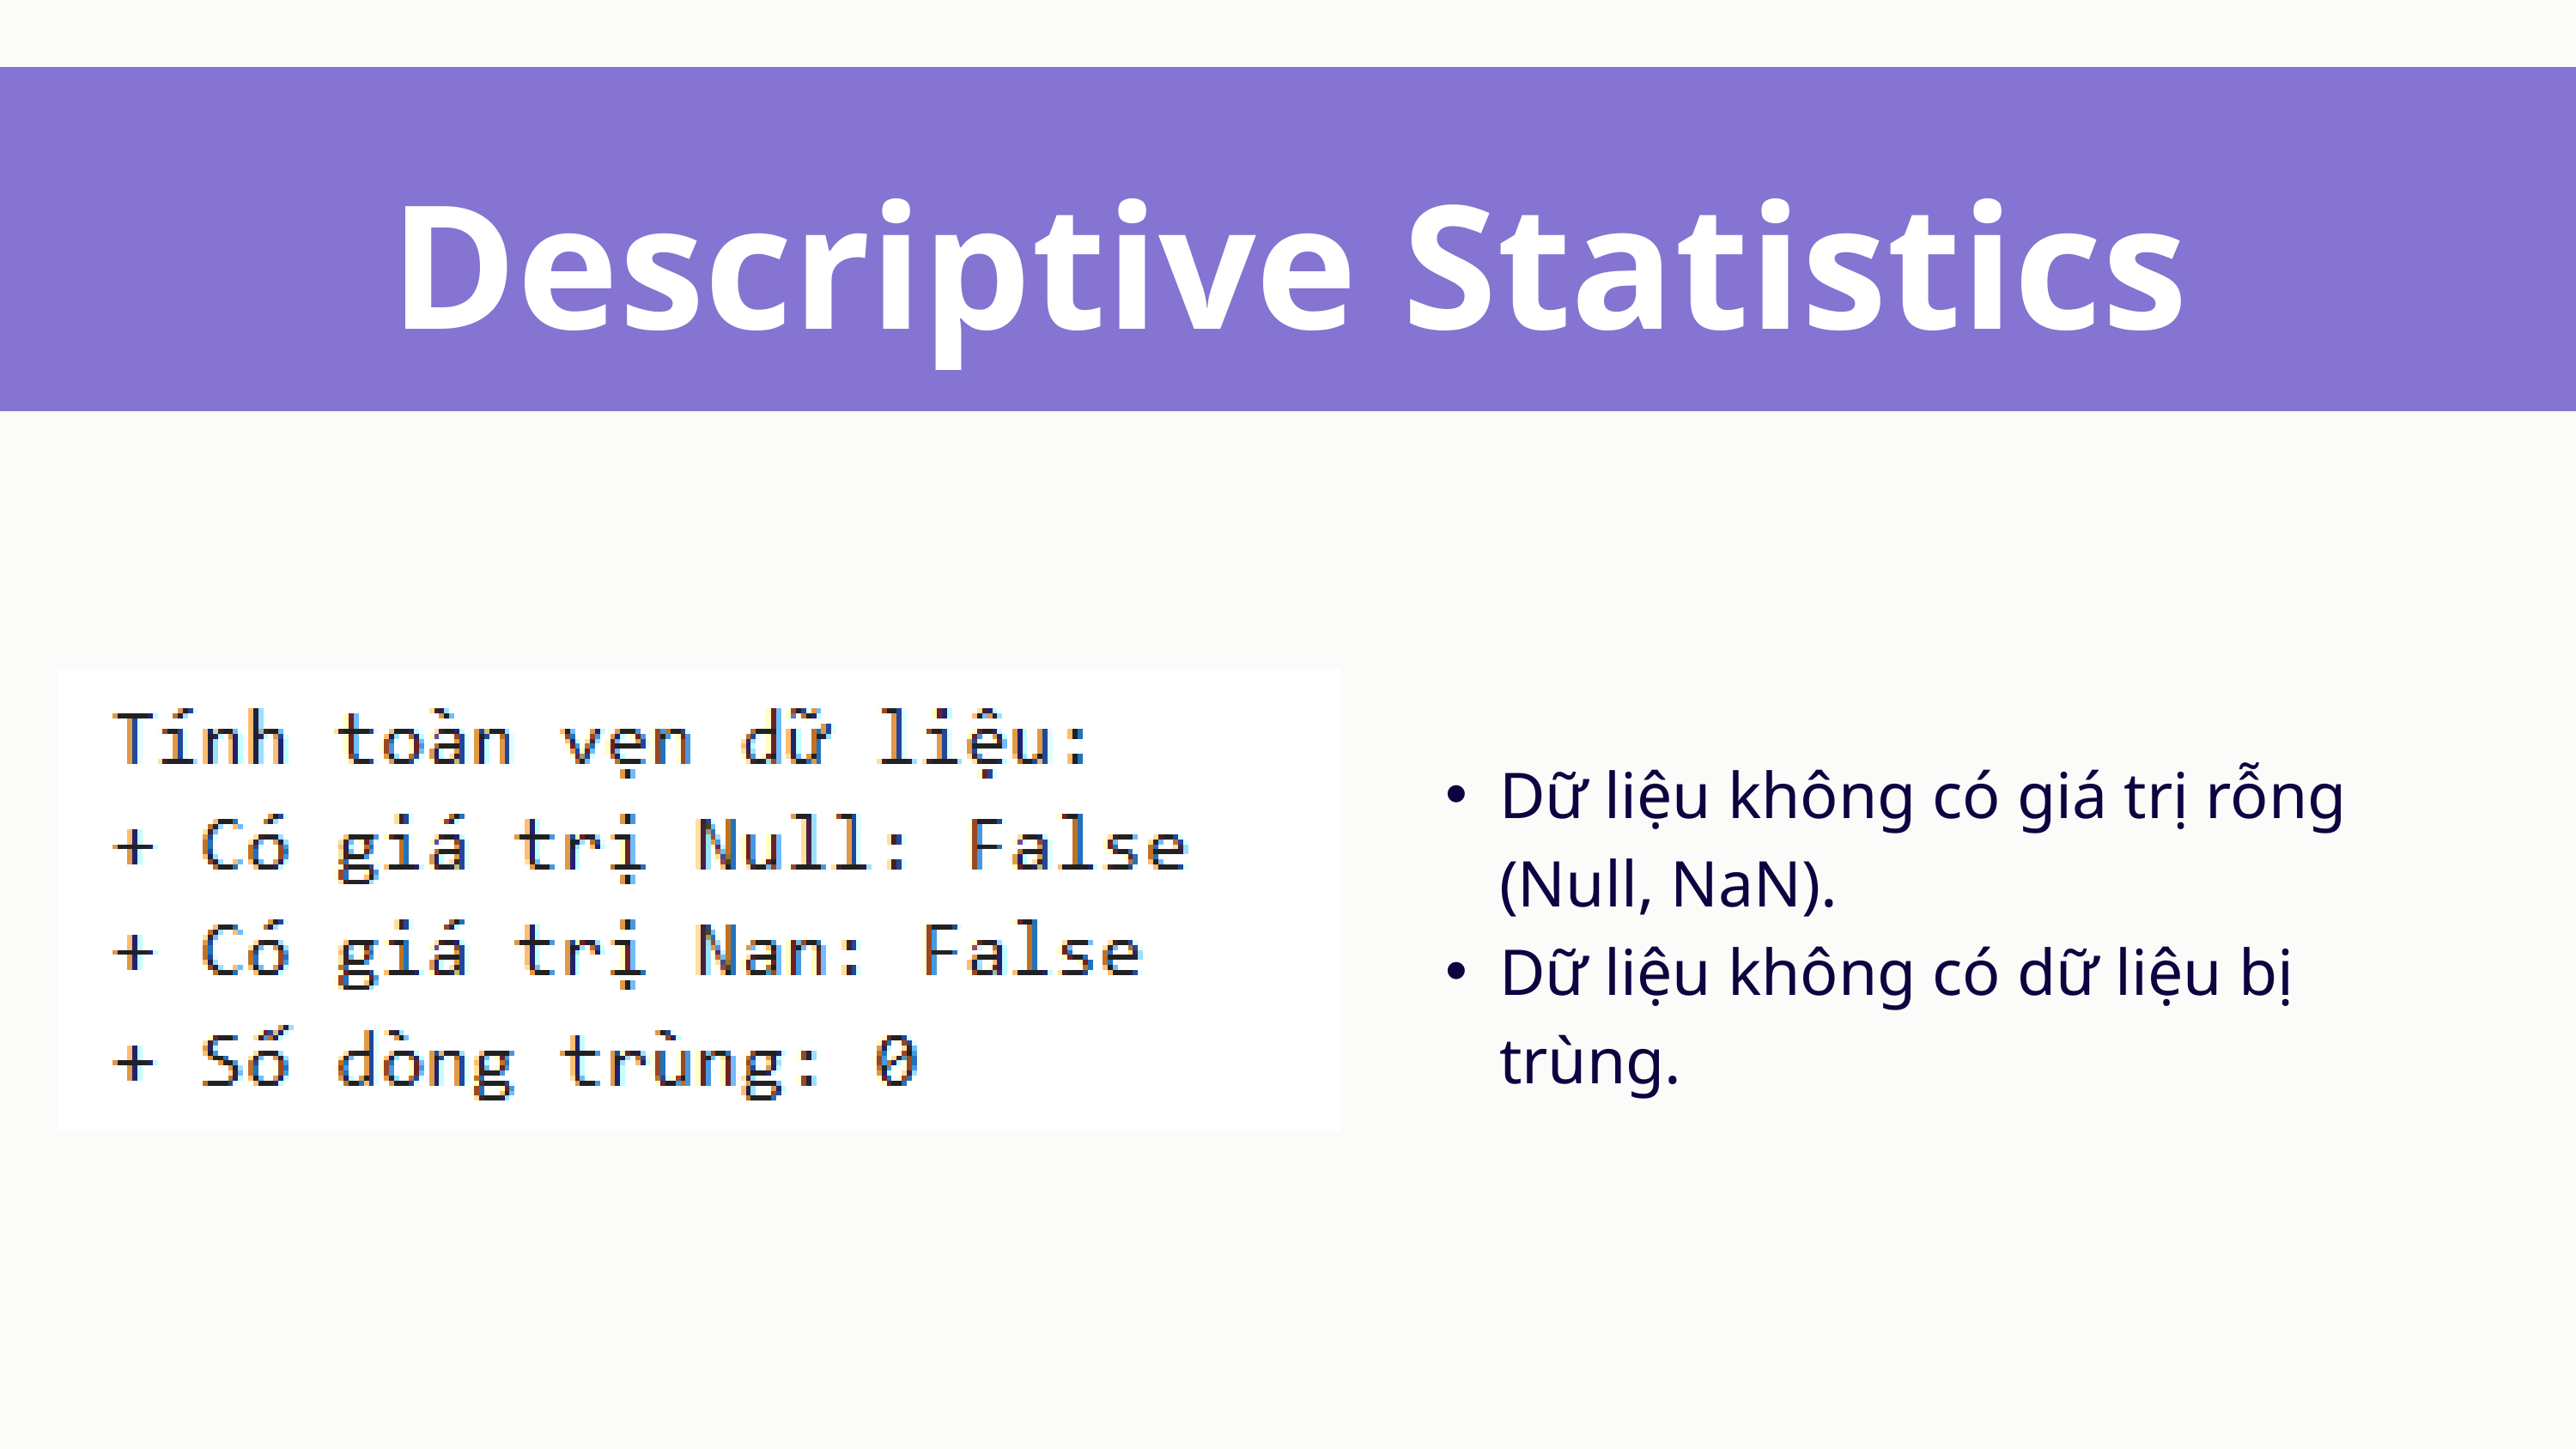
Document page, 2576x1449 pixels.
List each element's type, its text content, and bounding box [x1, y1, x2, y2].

text_box [58, 669, 1340, 1131]
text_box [0, 66, 2576, 590]
text_box Dữ liệu không có giá trị rỗng (Null, NaN). Dữ liệu không có dữ liệu bị trùng. [1392, 743, 2432, 1185]
